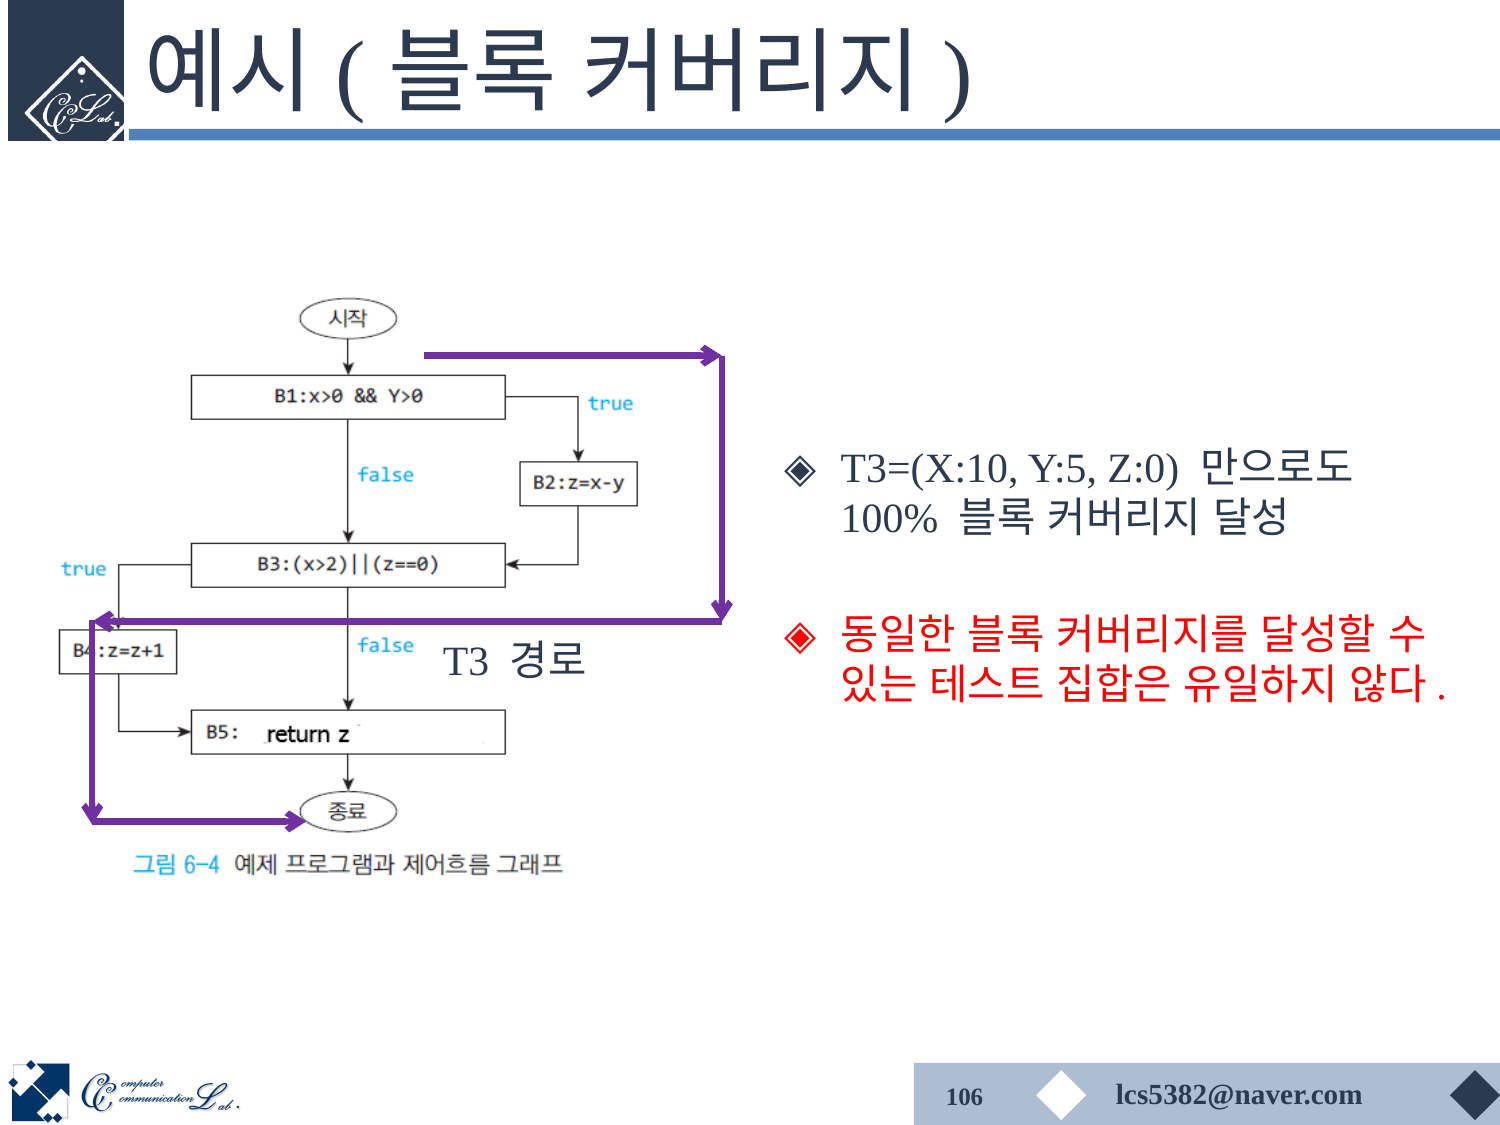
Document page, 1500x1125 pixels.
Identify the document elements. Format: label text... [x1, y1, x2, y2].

title 예시(블록 커버리지) [129, 10, 1474, 126]
picture [7, 1058, 243, 1125]
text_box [23, 266, 731, 894]
picture [8, 0, 124, 141]
list T3=(X:10, Y:5, Z:0) 만으로도 100% 블록 커버리지 달성 동일한 블록 커버리지를 달성할 수 있는 테스트 집합은 유일하지 않다. [769, 148, 1493, 1059]
